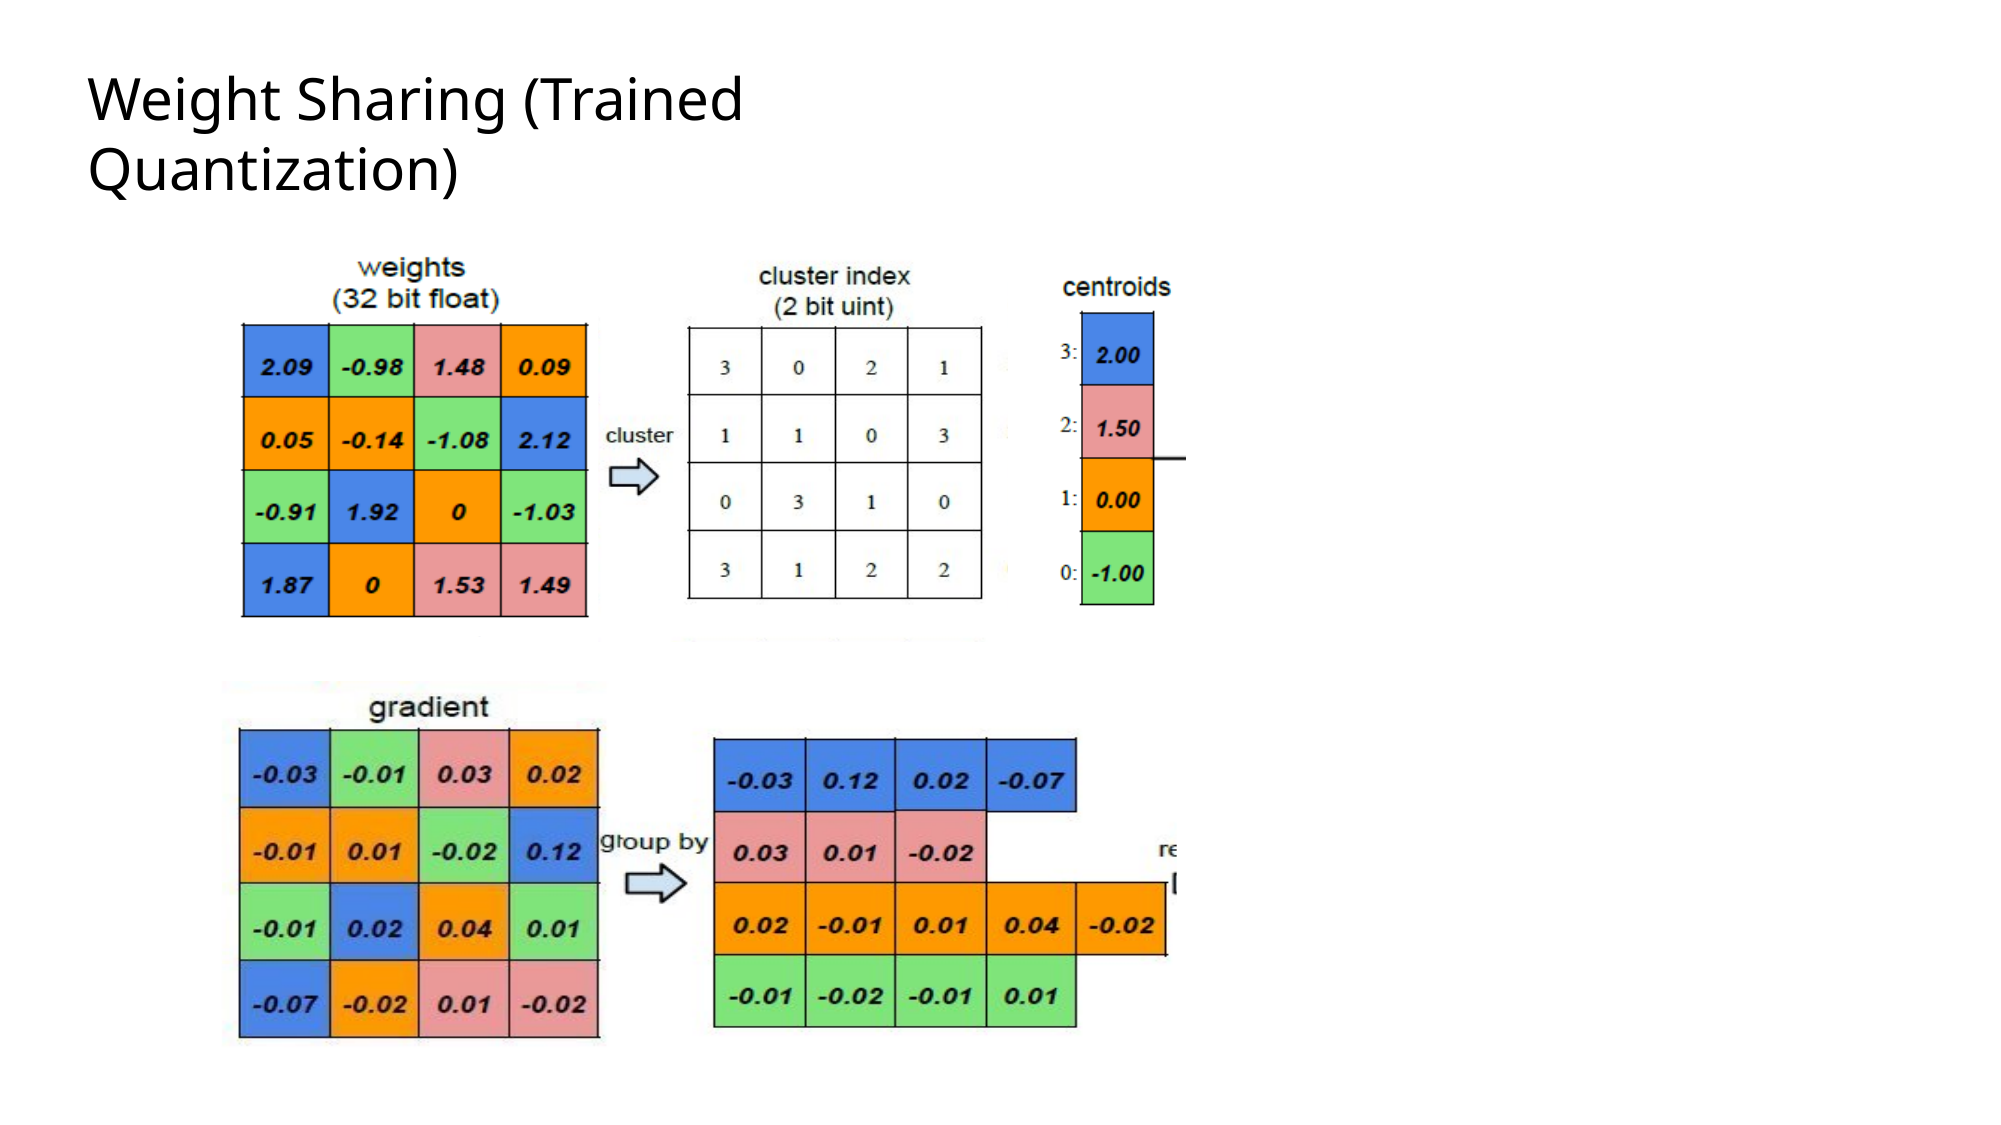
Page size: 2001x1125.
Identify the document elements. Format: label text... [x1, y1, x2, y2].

picture [198, 231, 1009, 642]
picture [1041, 217, 1187, 656]
text_box Weight Sharing (Trained Quantization)​​ [72, 54, 1001, 210]
picture [221, 680, 1178, 1060]
